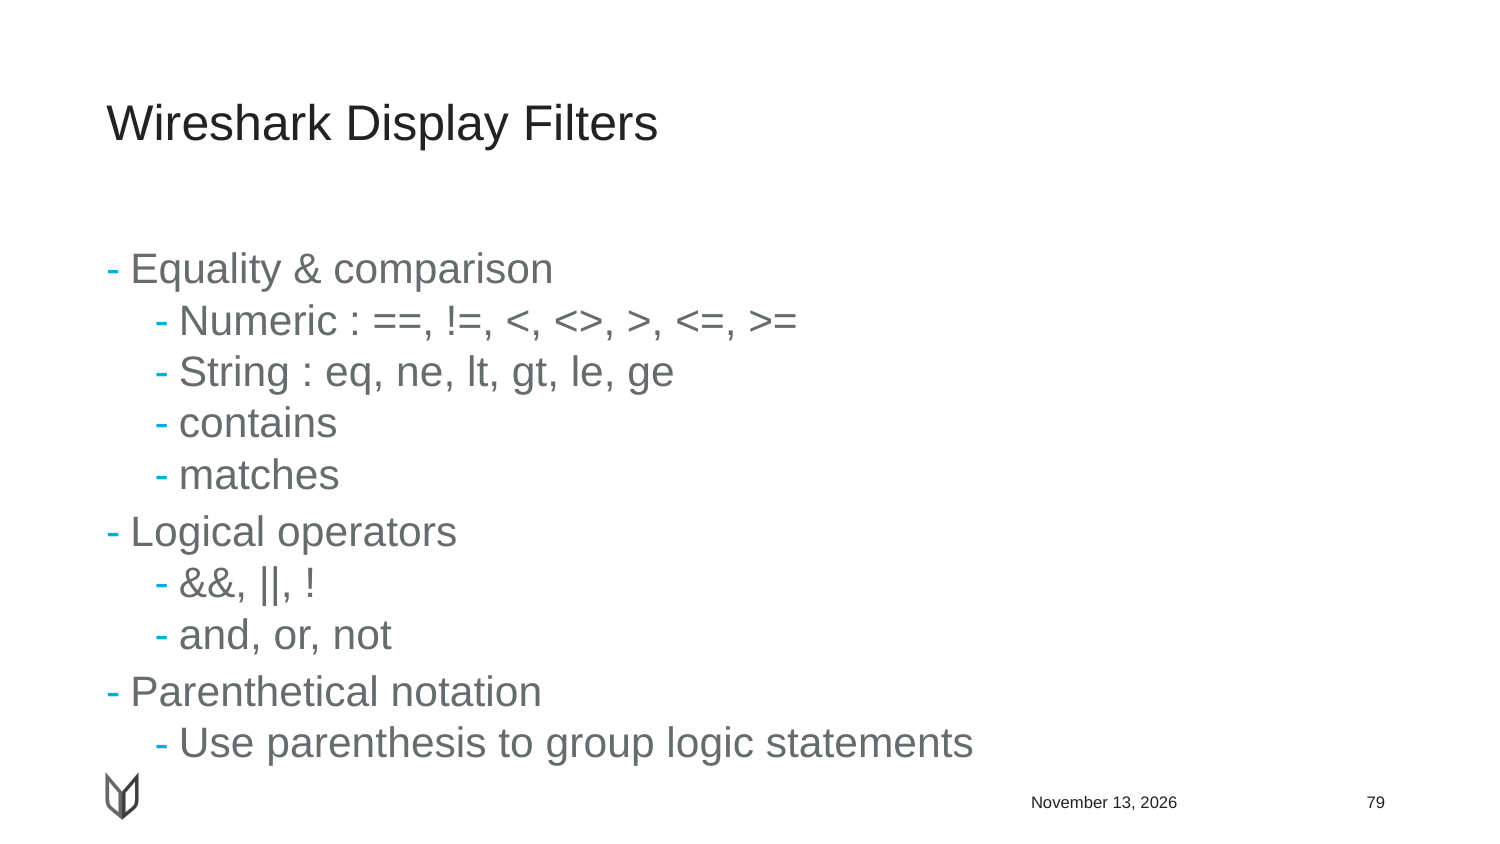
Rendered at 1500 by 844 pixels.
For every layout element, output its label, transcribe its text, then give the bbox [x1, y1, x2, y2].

picture [105, 772, 139, 820]
slide_number 79 [1324, 784, 1400, 815]
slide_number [1016, 784, 1324, 815]
title Wireshark Display Filters [106, 96, 1400, 220]
list Equality & comparison Numeric : ==, !=, <, <>, >, <=, >= String : eq, ne, lt, gt, le, ge contains matches Logical operators &&, ||, ! and, or, not Parenthetical notation Use parenthesis to group logic statements [106, 246, 1400, 768]
